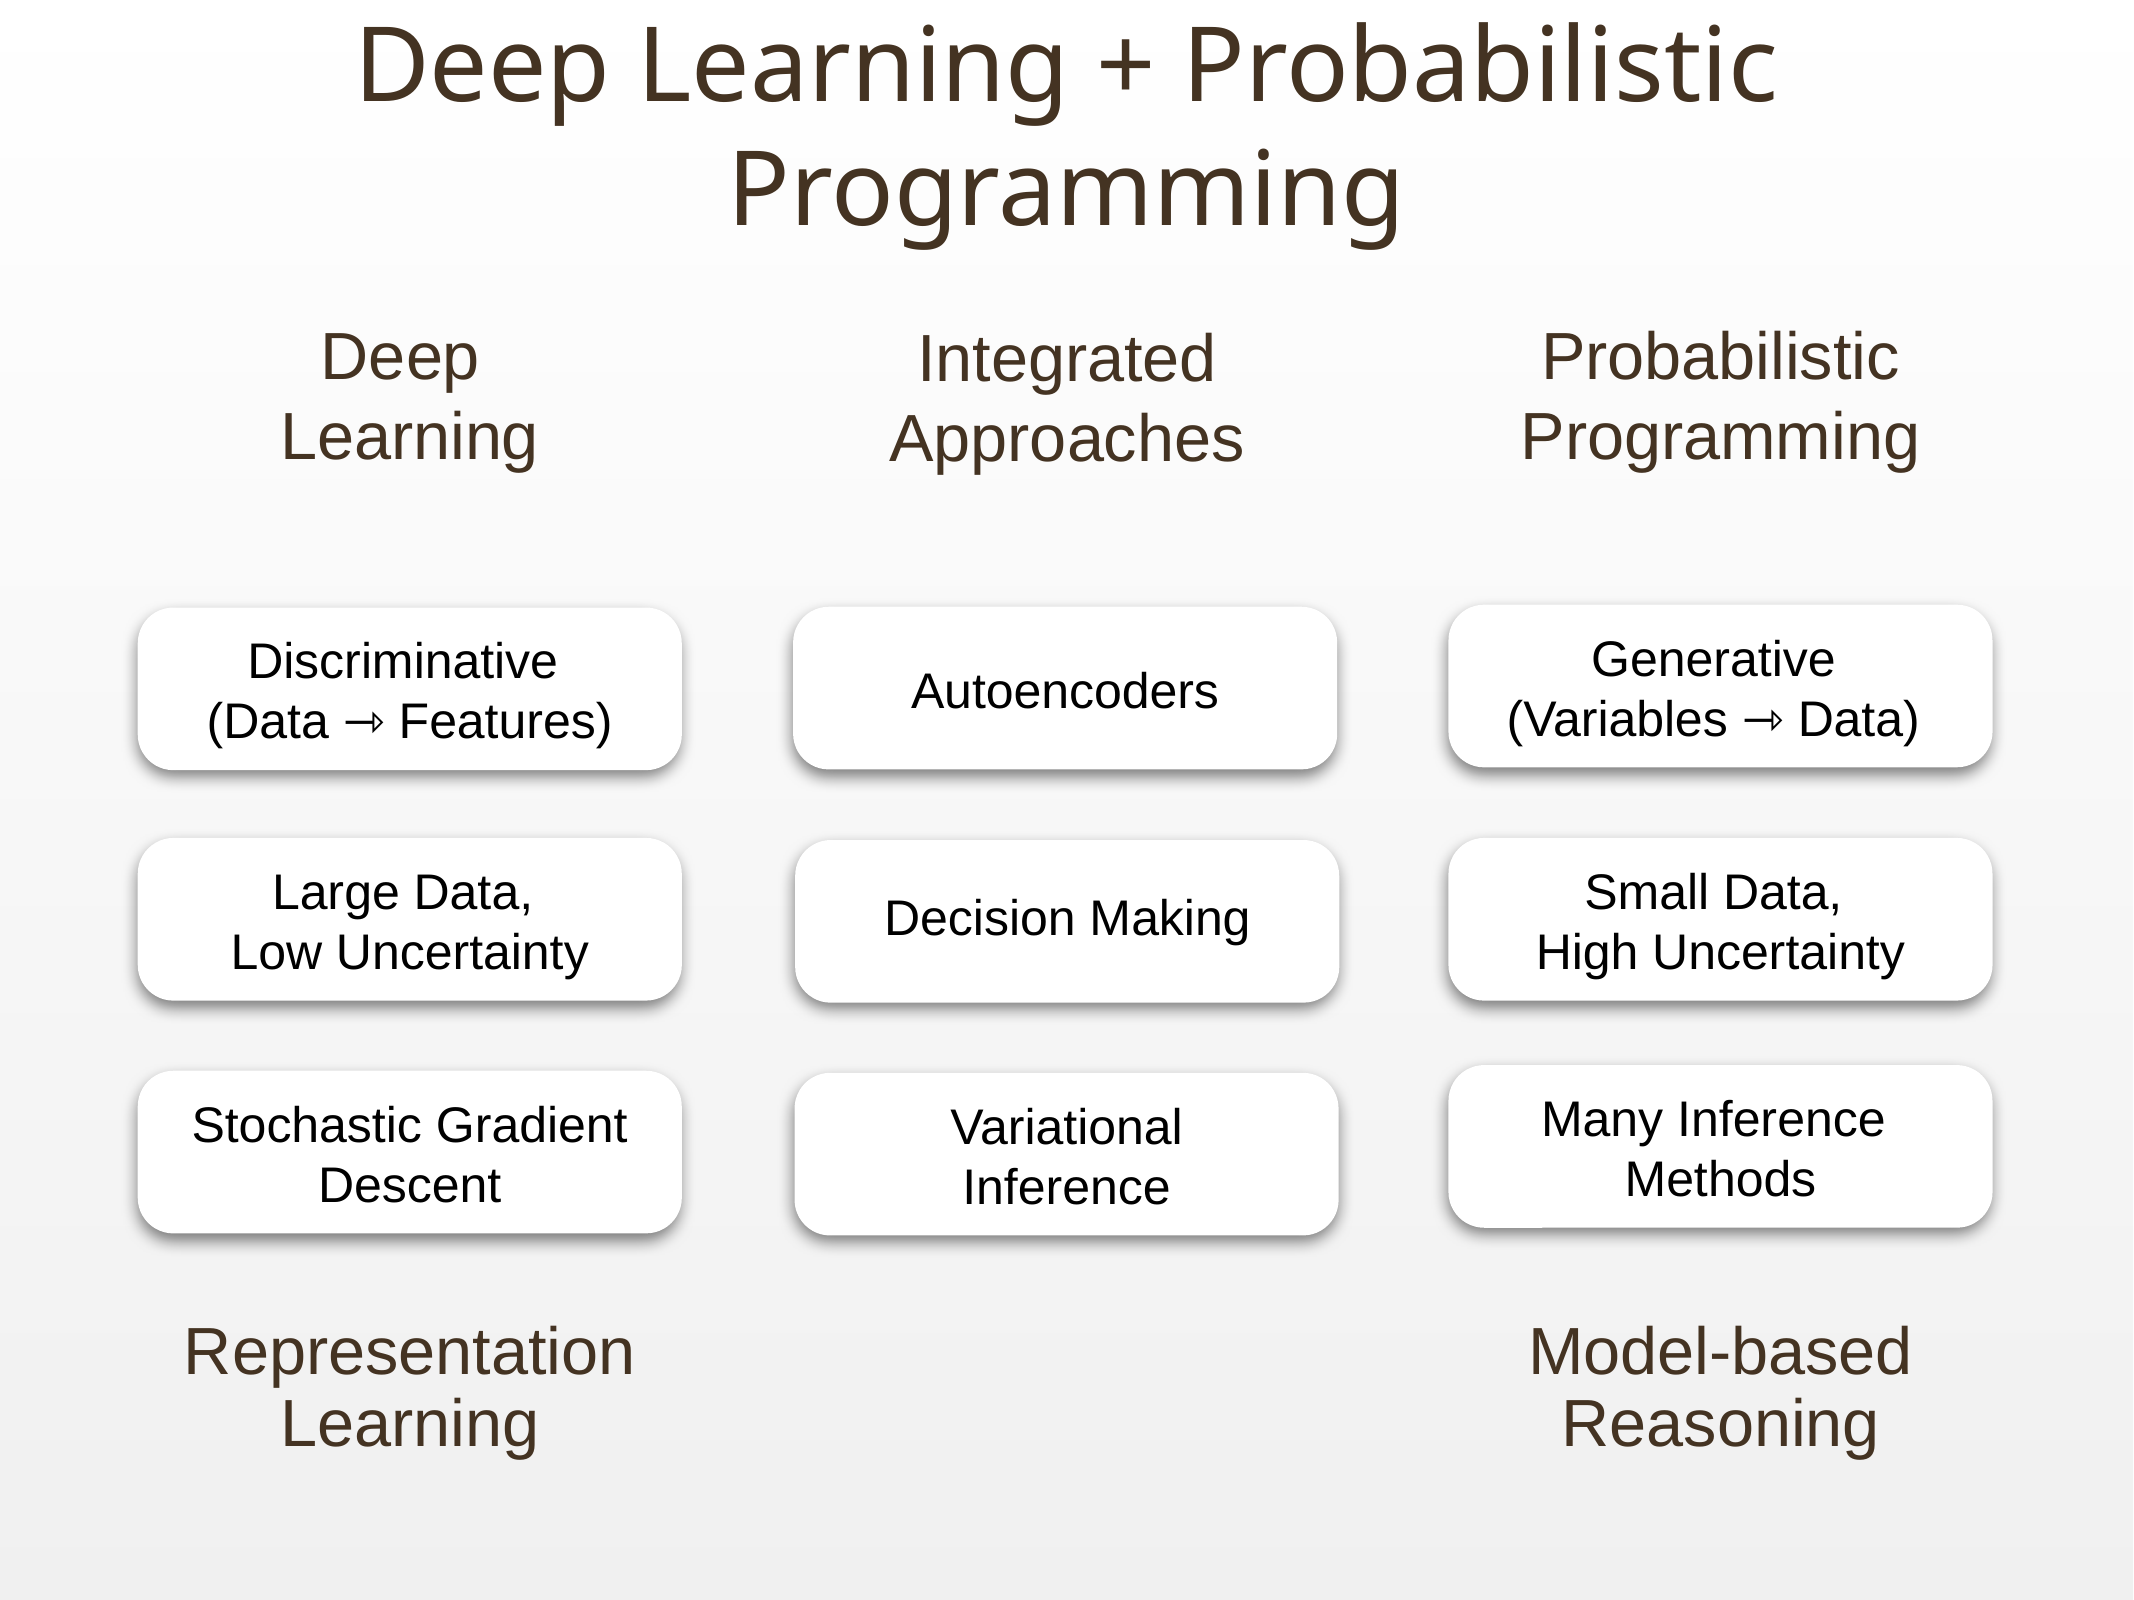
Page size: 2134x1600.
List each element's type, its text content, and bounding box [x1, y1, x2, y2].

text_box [136, 1305, 1995, 1473]
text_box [137, 604, 1993, 771]
text_box Deep Learning [139, 304, 681, 481]
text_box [137, 837, 1993, 1001]
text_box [137, 1064, 1993, 1234]
title Deep Learning + Probabilistic Programming [25, 0, 2108, 245]
text_box Integrated Approaches [796, 306, 1338, 483]
text_box Probabilistic Programming [1447, 304, 1994, 481]
